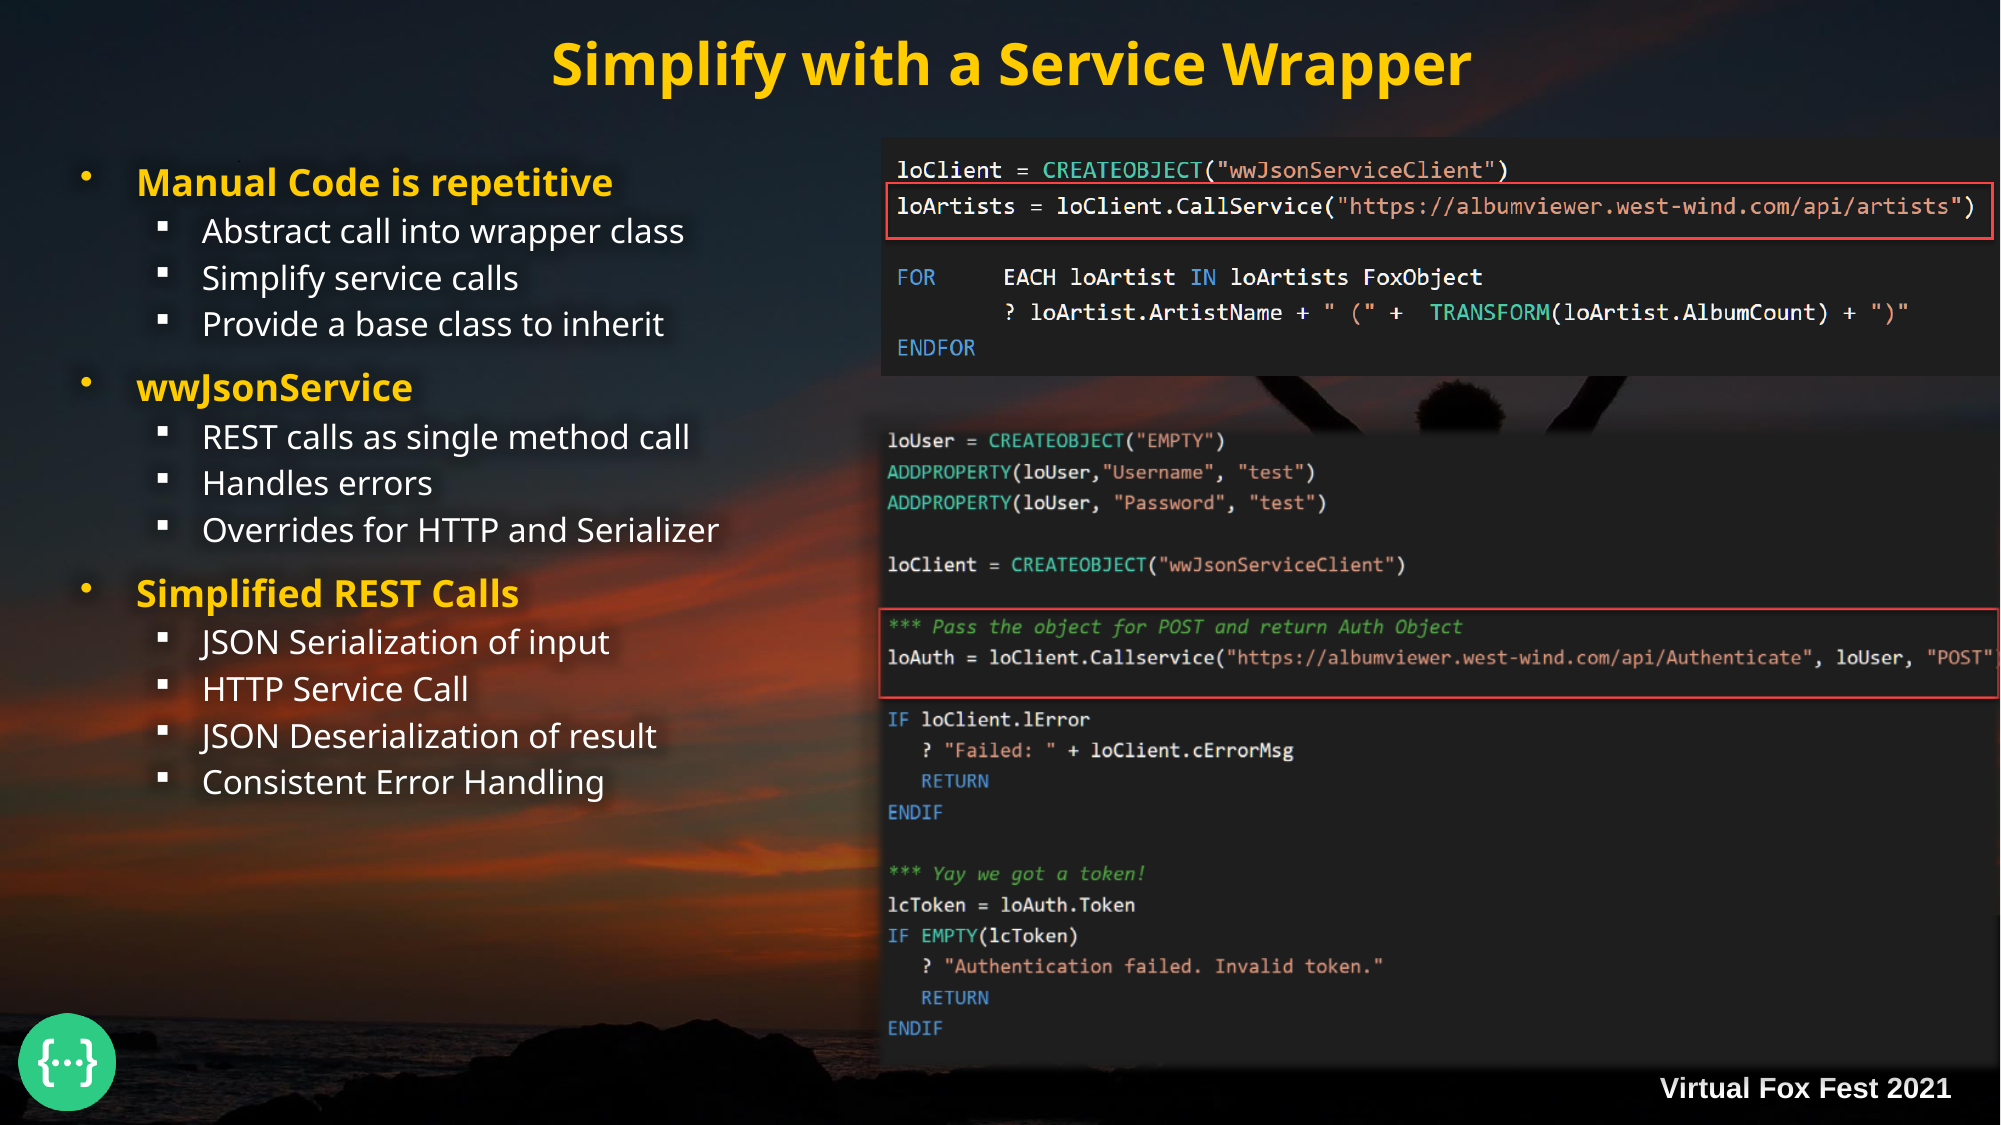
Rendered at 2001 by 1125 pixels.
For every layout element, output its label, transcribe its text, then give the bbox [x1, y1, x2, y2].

picture [0, 0, 2001, 1125]
text_box Manual Code is repetitive Abstract call into wrapper class Simplify service calls Provide a base class to inherit wwJsonService REST calls as single method call Handles errors Overrides for HTTP and Serializer Simplified REST Calls JSON Serialization of input HTTP Service Call JSON Deserialization of result Consistent Error Handling [62, 156, 909, 971]
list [872, 424, 2000, 1076]
title Simplify with a Service Wrapper [75, 24, 1950, 100]
